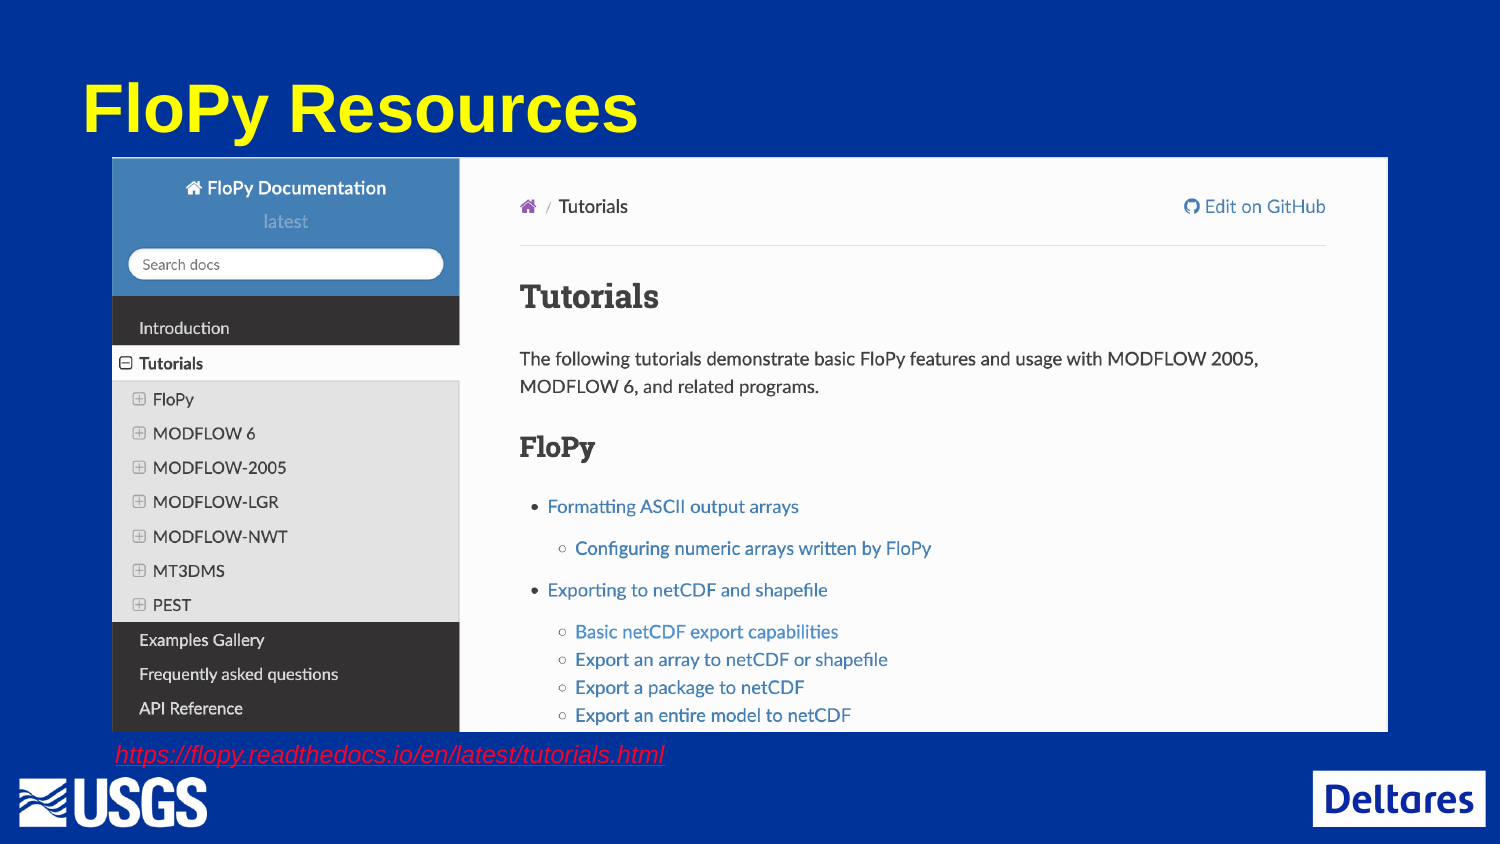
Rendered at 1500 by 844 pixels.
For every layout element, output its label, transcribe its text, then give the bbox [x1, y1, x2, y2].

title FloPy Resources [74, 61, 1425, 157]
picture [112, 157, 1388, 732]
picture [1312, 769, 1486, 828]
text_box https://flopy.readthedocs.io/en/latest/tutorials.html [100, 731, 851, 776]
